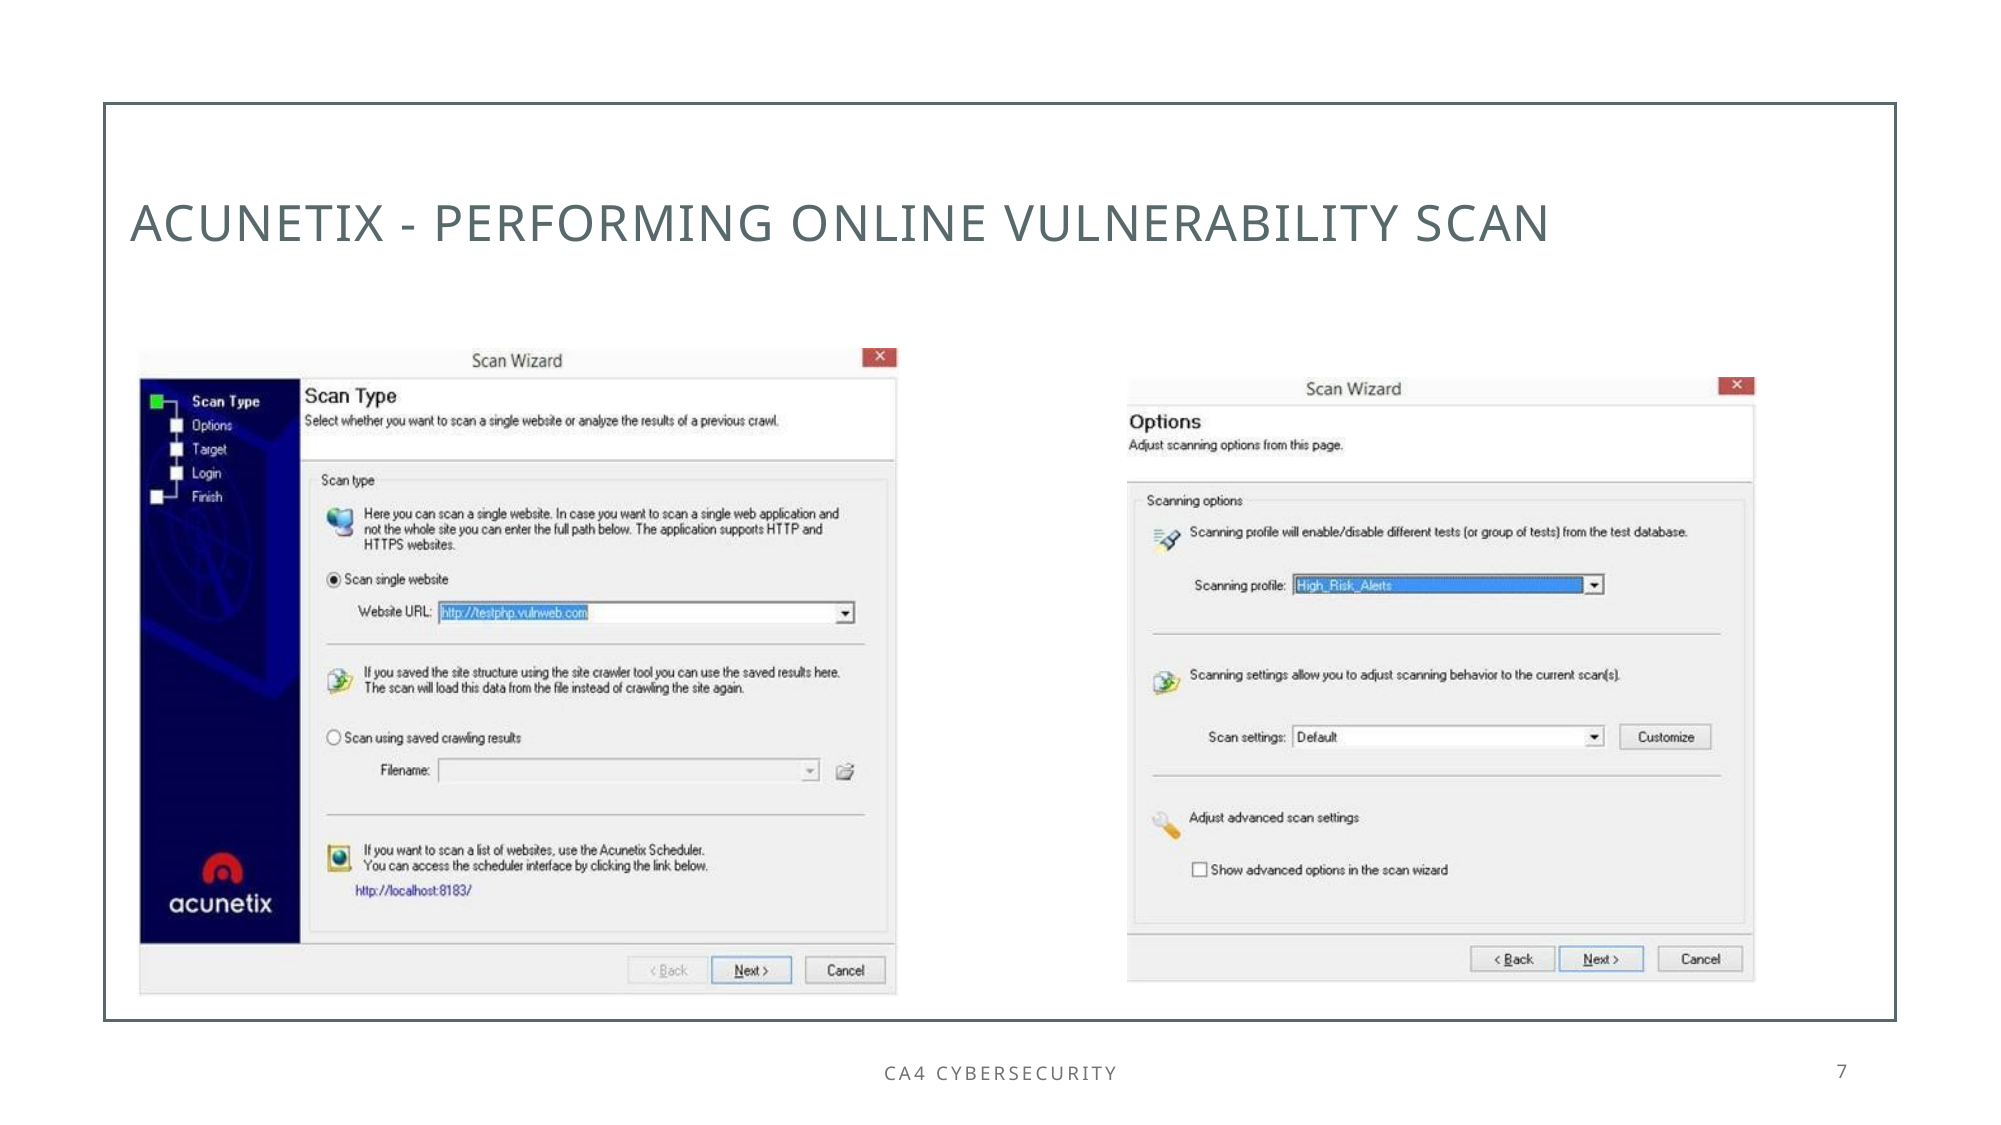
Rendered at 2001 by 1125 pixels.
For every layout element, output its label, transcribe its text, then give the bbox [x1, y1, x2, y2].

footer Ca4 cybersecurity [662, 1042, 1338, 1103]
text_box [198, 214, 2000, 290]
picture [137, 348, 899, 997]
slide_number 7 [1412, 1042, 1863, 1103]
picture [1127, 377, 1757, 984]
title ACUNETIX - PERFORMING ONLINE VULNERABILITY SCAN [116, 109, 1637, 318]
